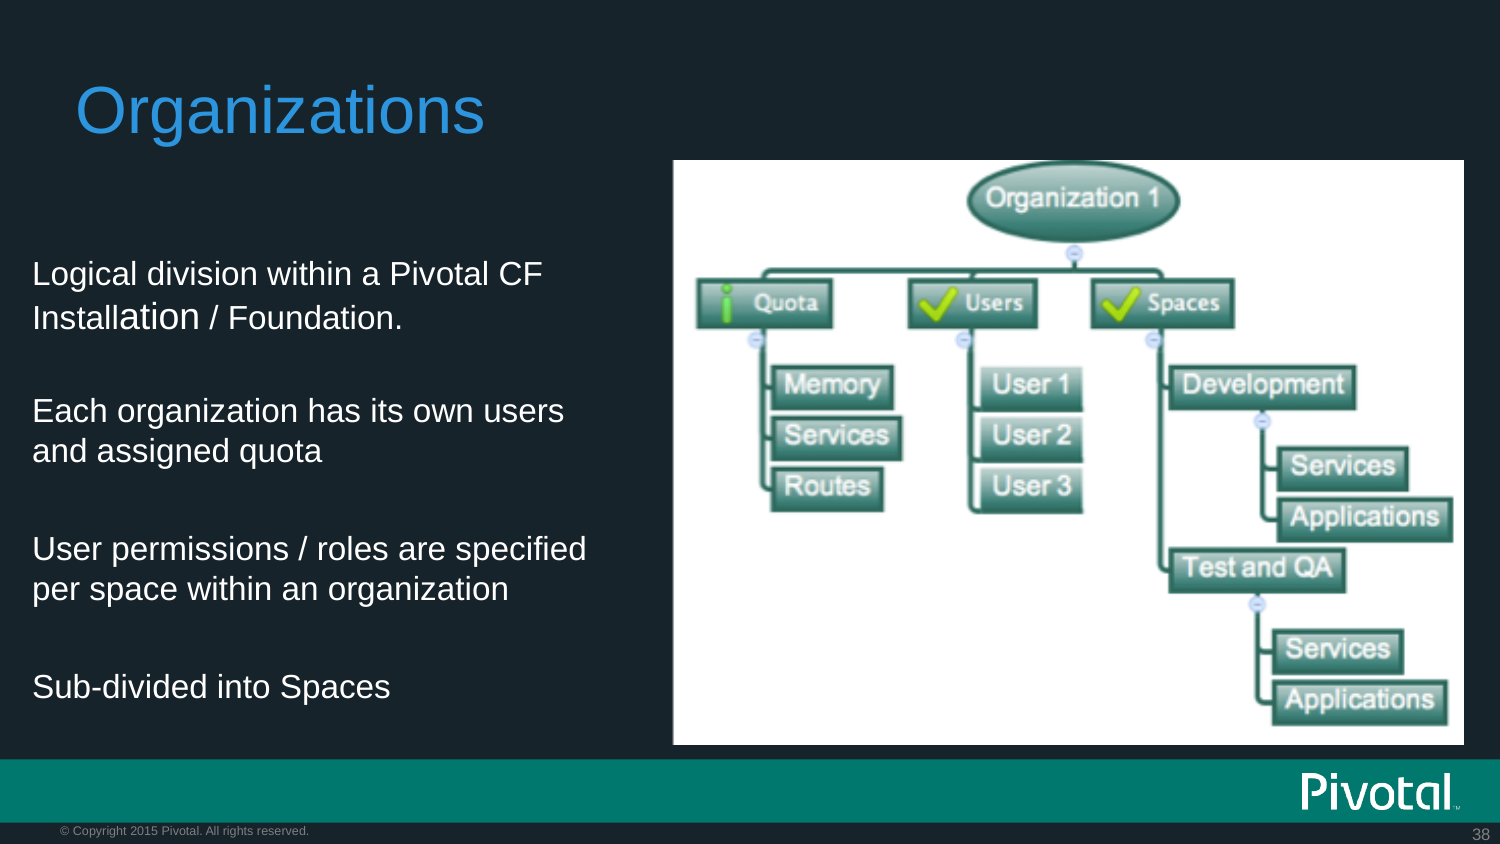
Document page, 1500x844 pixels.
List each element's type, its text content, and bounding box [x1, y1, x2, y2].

text_box Sub-divided into Spaces [32, 665, 605, 706]
text_box Each organization has its own users and assigned quota [32, 389, 605, 470]
title Organizations [60, 58, 1440, 147]
text_box User permissions / roles are specified per space within an organization [32, 526, 605, 607]
picture [1302, 773, 1460, 810]
picture [671, 160, 1464, 746]
text_box Logical division within a Pivotal CF Installation / Foundation. [32, 252, 605, 338]
